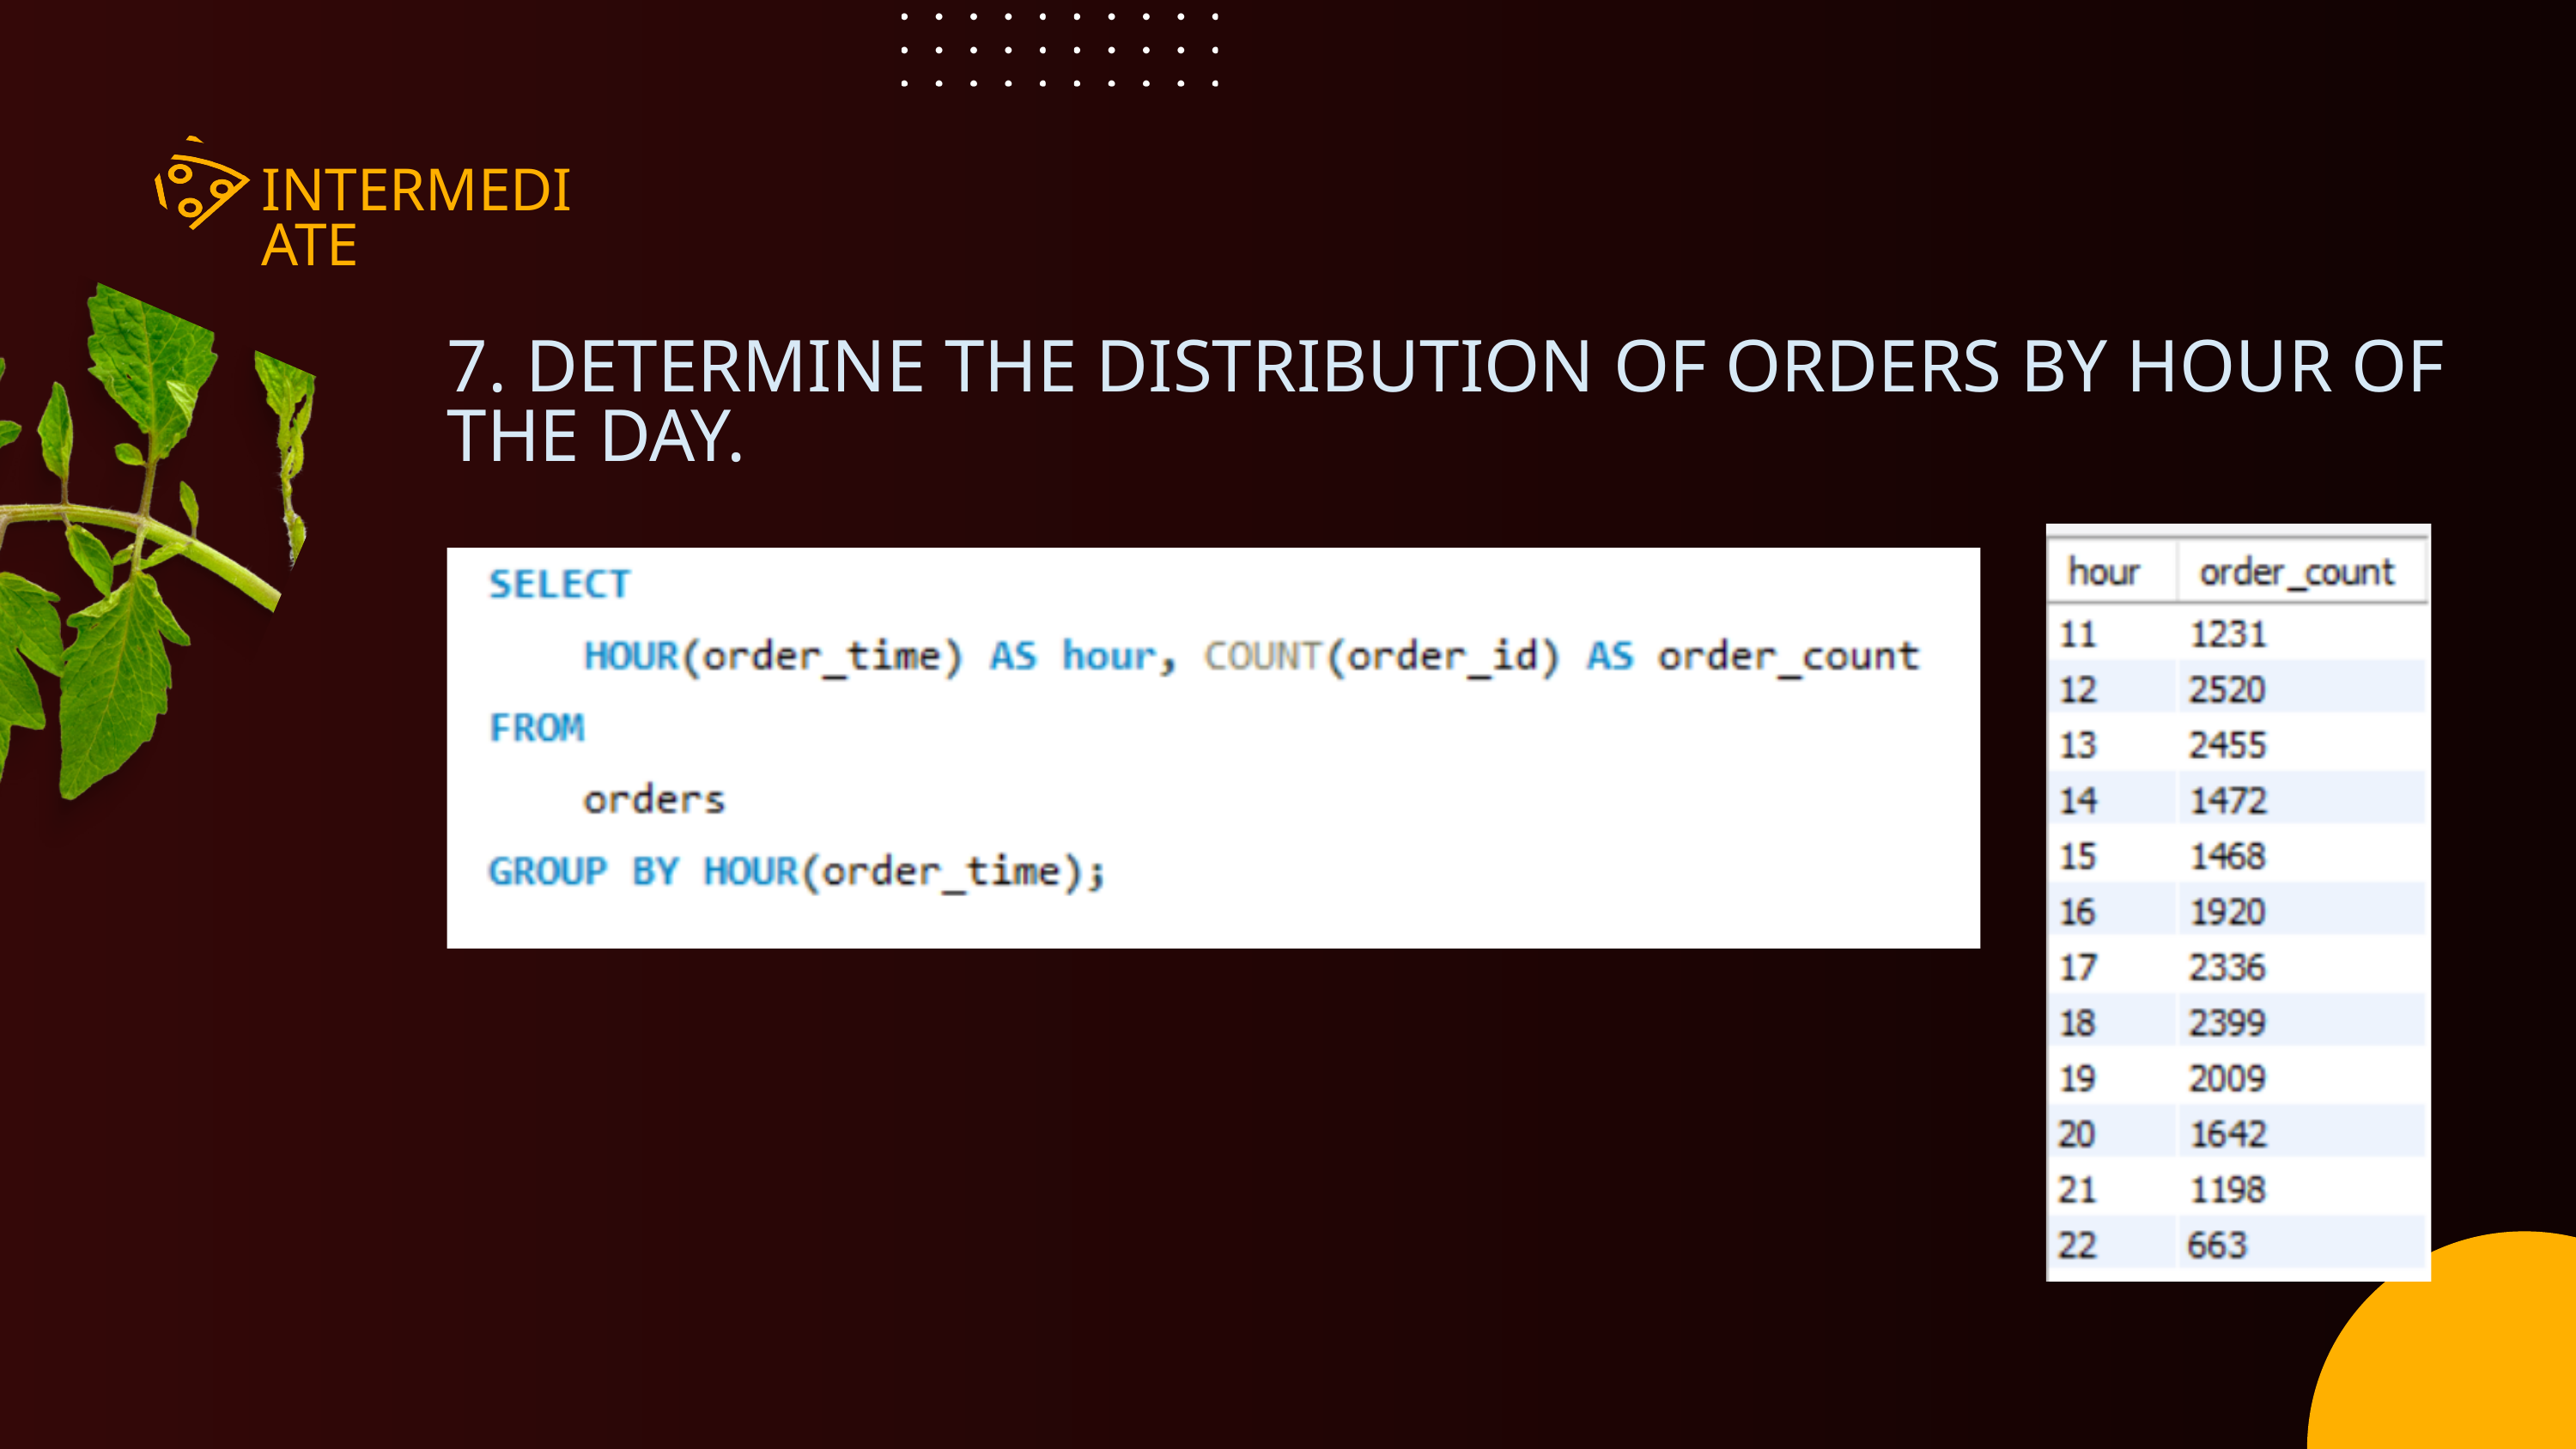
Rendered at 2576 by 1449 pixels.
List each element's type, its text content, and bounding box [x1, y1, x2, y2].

text_box [144, 133, 261, 248]
text_box 7. DETERMINE THE DISTRIBUTION OF ORDERS BY HOUR OF THE DAY. [447, 337, 2576, 476]
text_box [2045, 524, 2432, 1282]
text_box [447, 548, 1981, 949]
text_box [2306, 1231, 2576, 1449]
text_box [901, 0, 1218, 87]
text_box [0, 239, 367, 955]
text_box INTERMEDIATE [261, 166, 577, 278]
